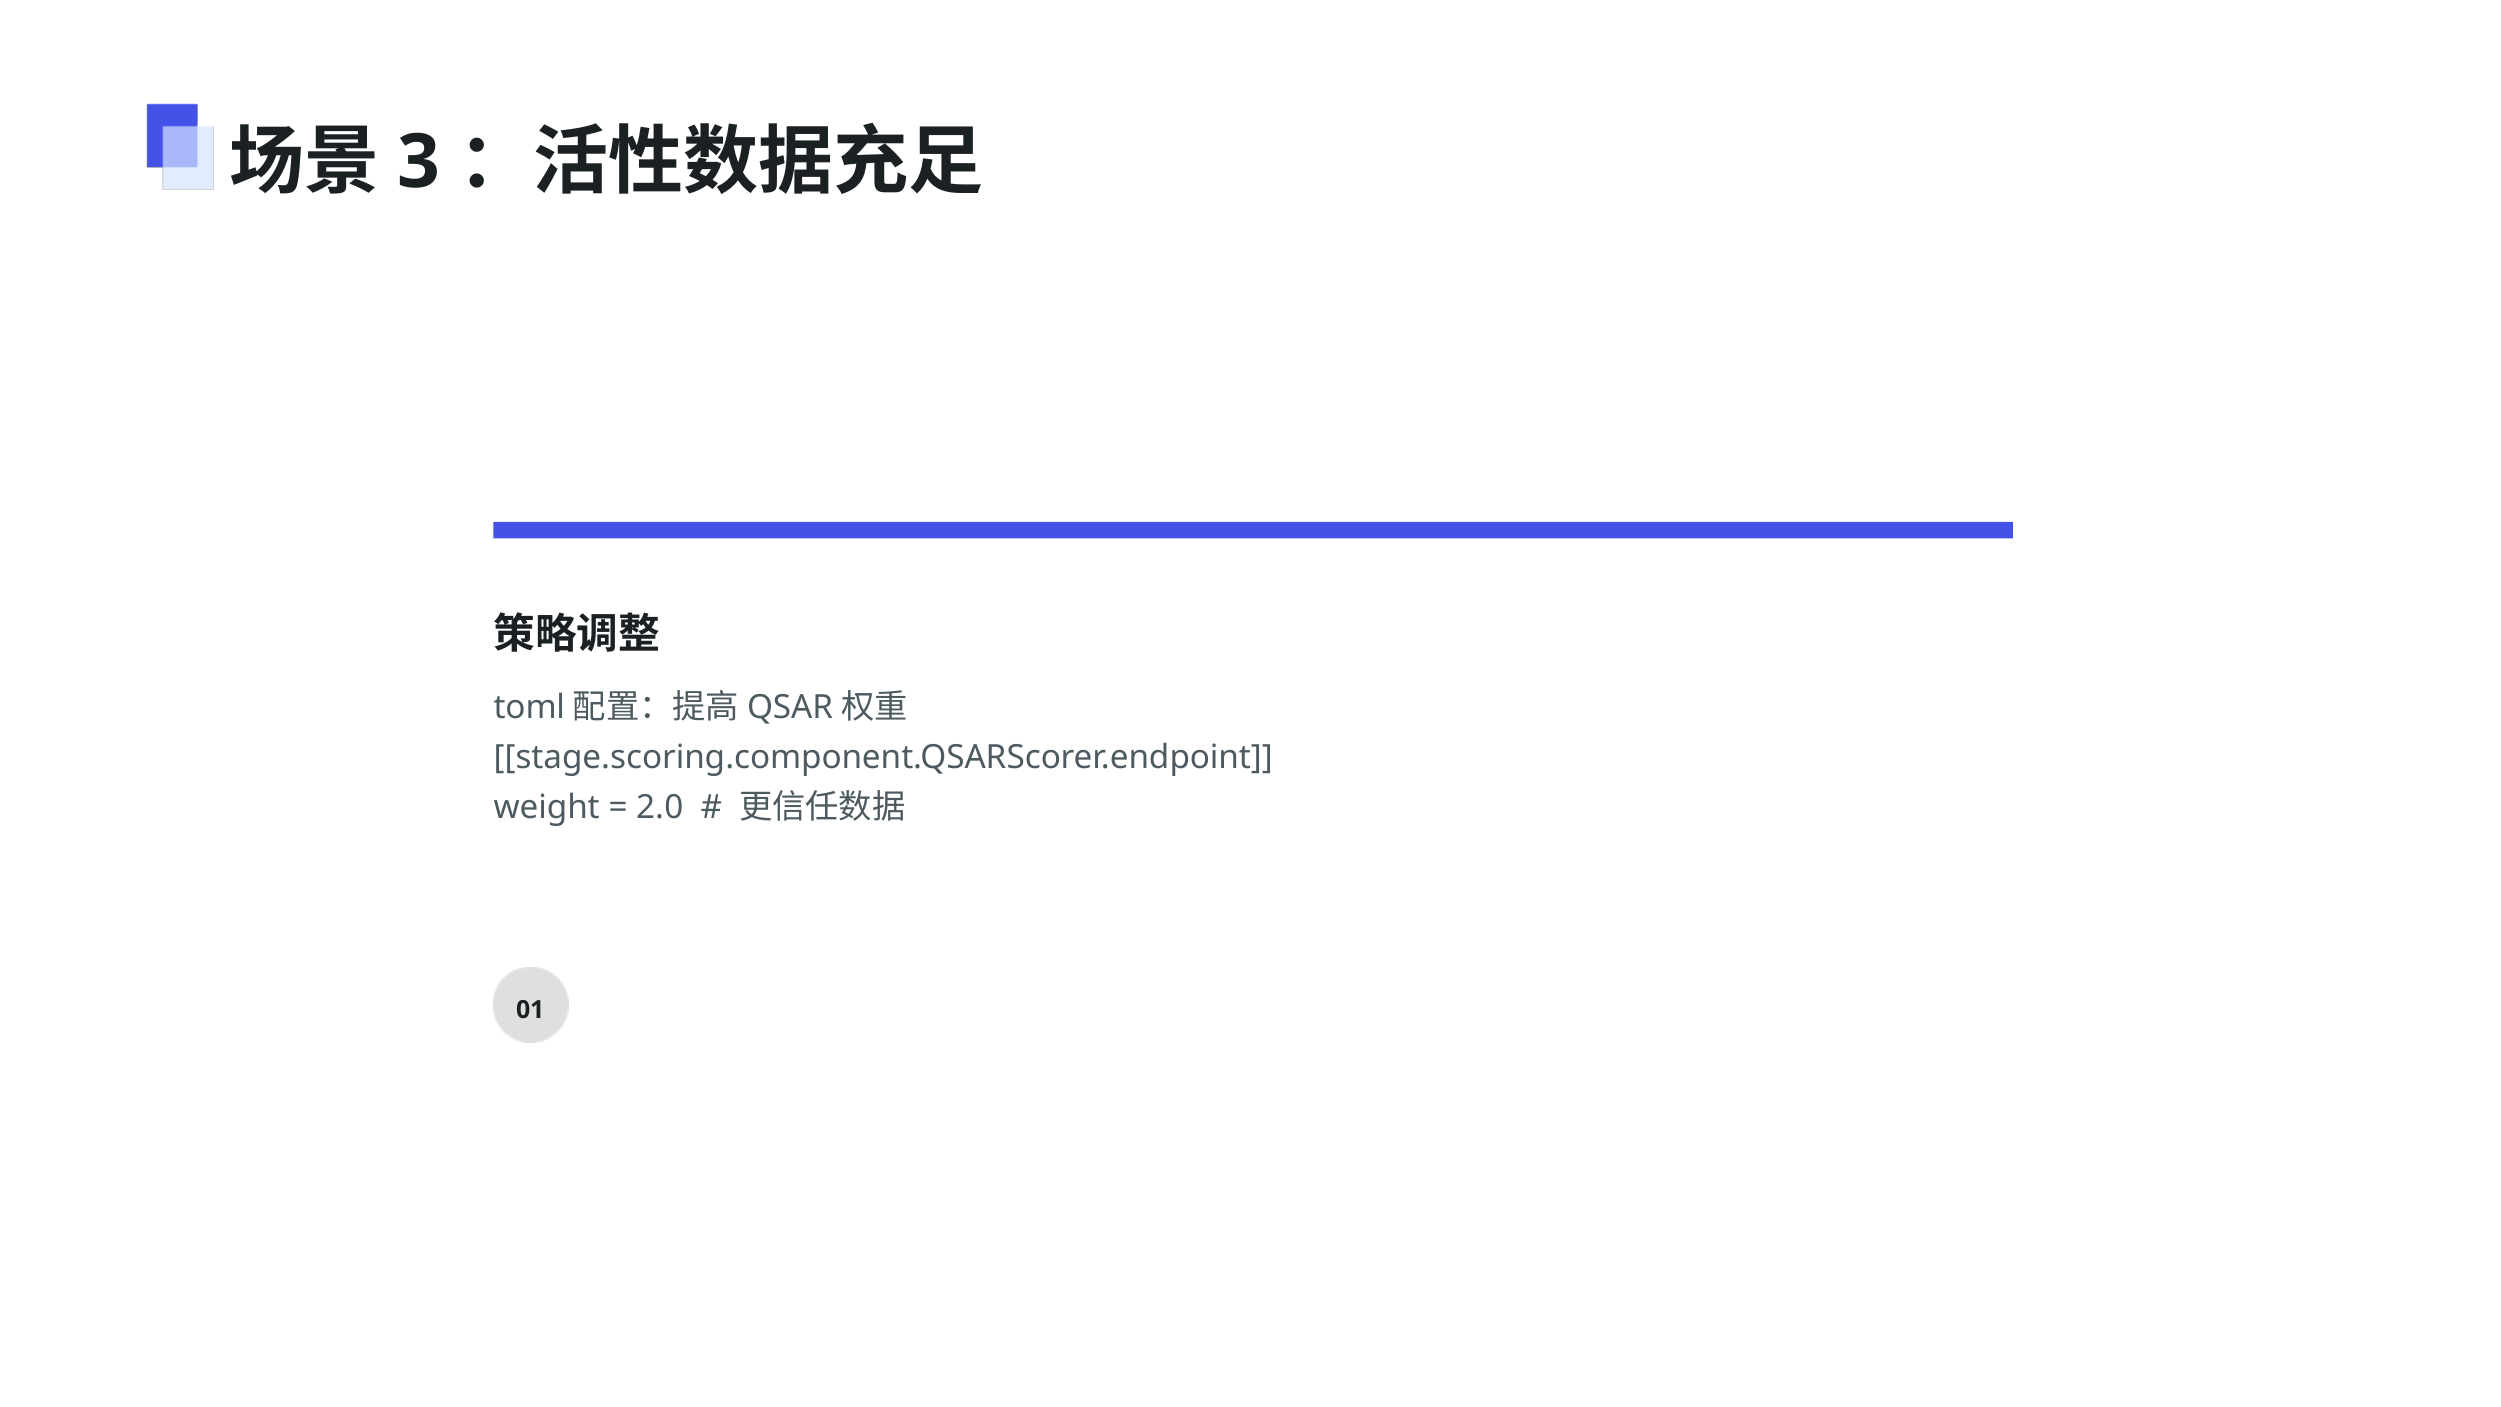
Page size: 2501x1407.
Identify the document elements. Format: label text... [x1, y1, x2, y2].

picture [493, 967, 569, 1043]
text_box 场景3：活性数据充足 [231, 76, 2370, 216]
text_box 策略调整 [493, 562, 2010, 657]
picture [130, 76, 231, 218]
text_box [493, 521, 2013, 539]
text_box toml配置：提高QSAR权重 [[stage.scoring.component.QSARScorer.endpoint]] weight = 2.0 # 更信任数据 [493, 674, 2013, 966]
